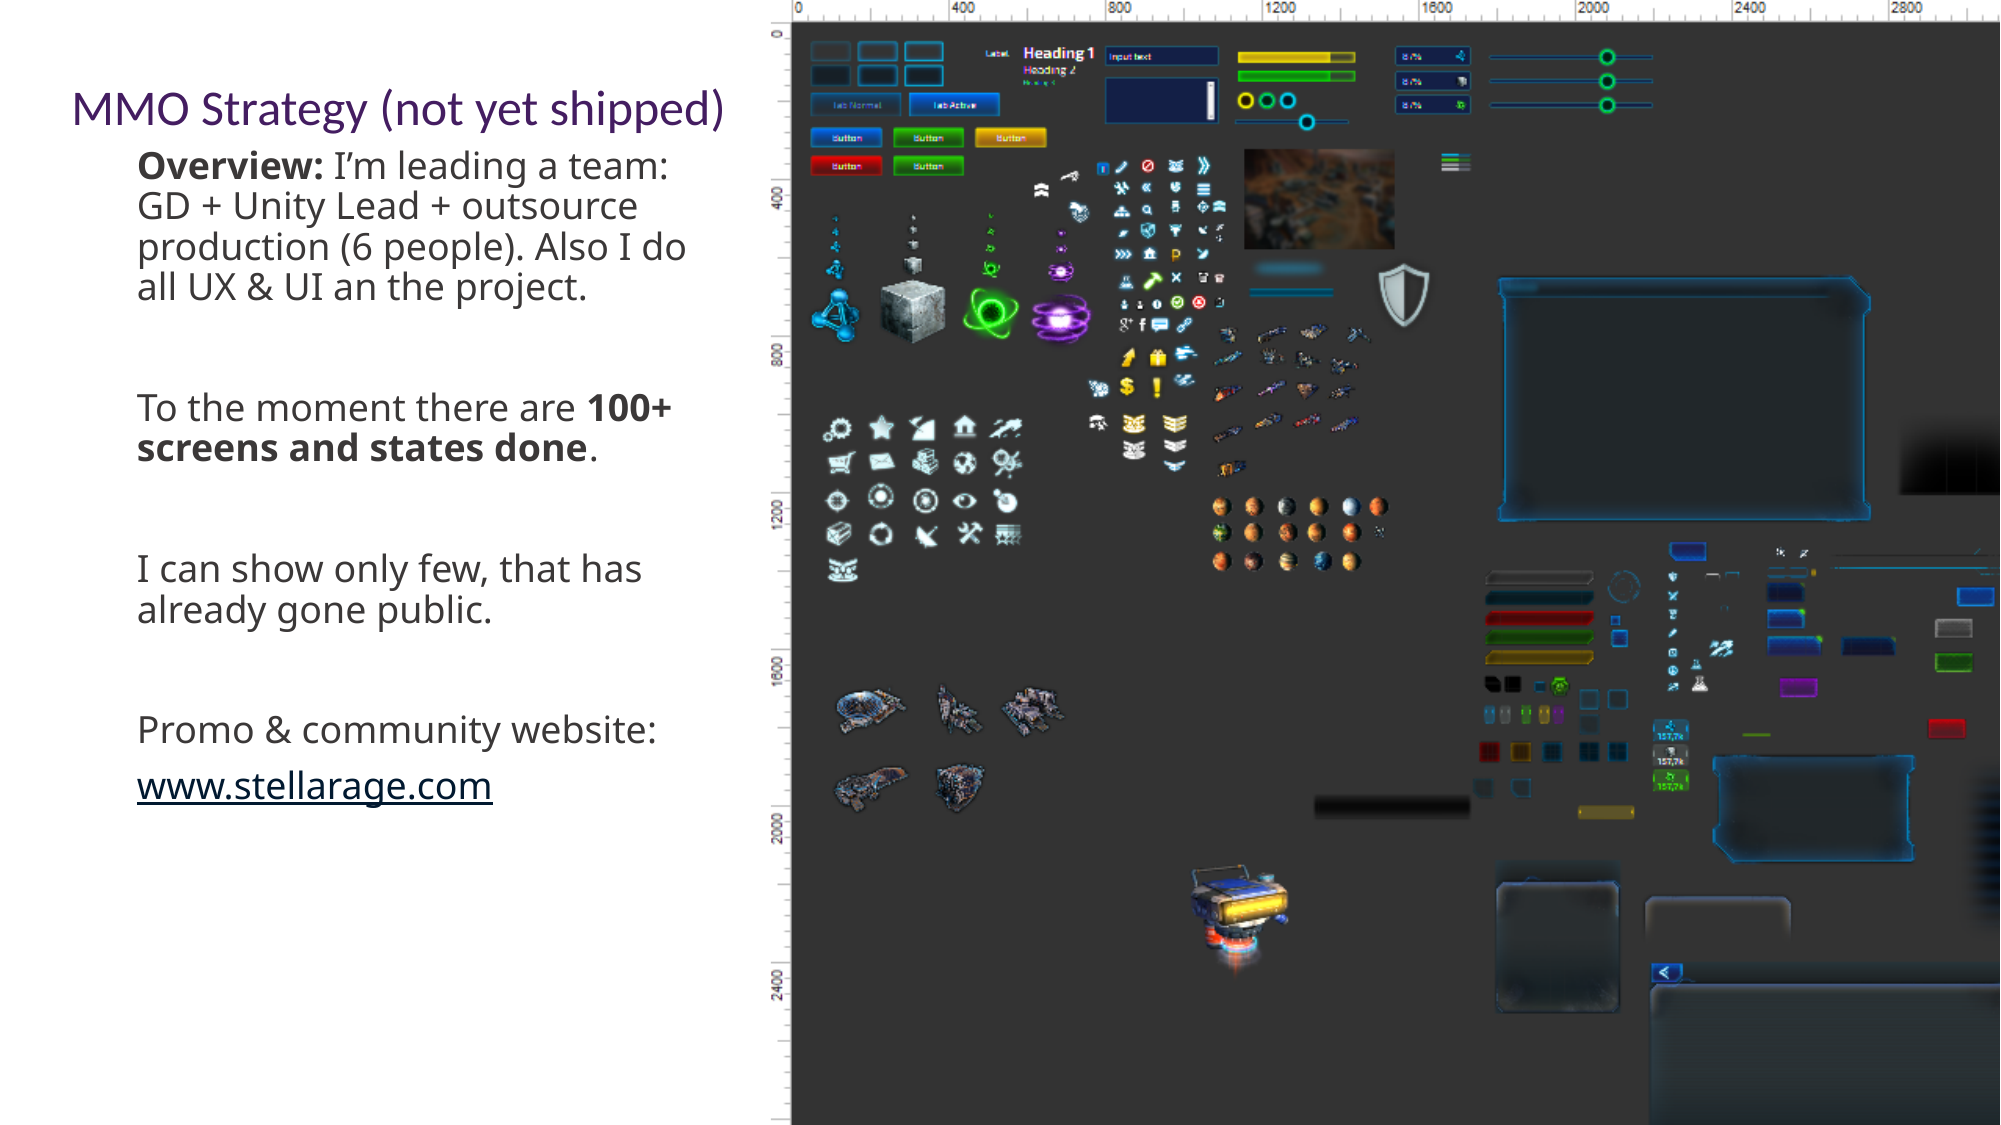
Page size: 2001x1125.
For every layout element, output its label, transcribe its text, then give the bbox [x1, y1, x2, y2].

list MMO Strategy (not yet shipped) Overview: I’m leading a team: GD + Unity Lead + outsource production (6 people). Also I do all UX & UI an the project. To the moment there are 100+ screens and states done. I can show only few, that has already gone public. Promo & community website: www.stellarage.com [0, 75, 745, 1052]
picture [770, 0, 2000, 1125]
